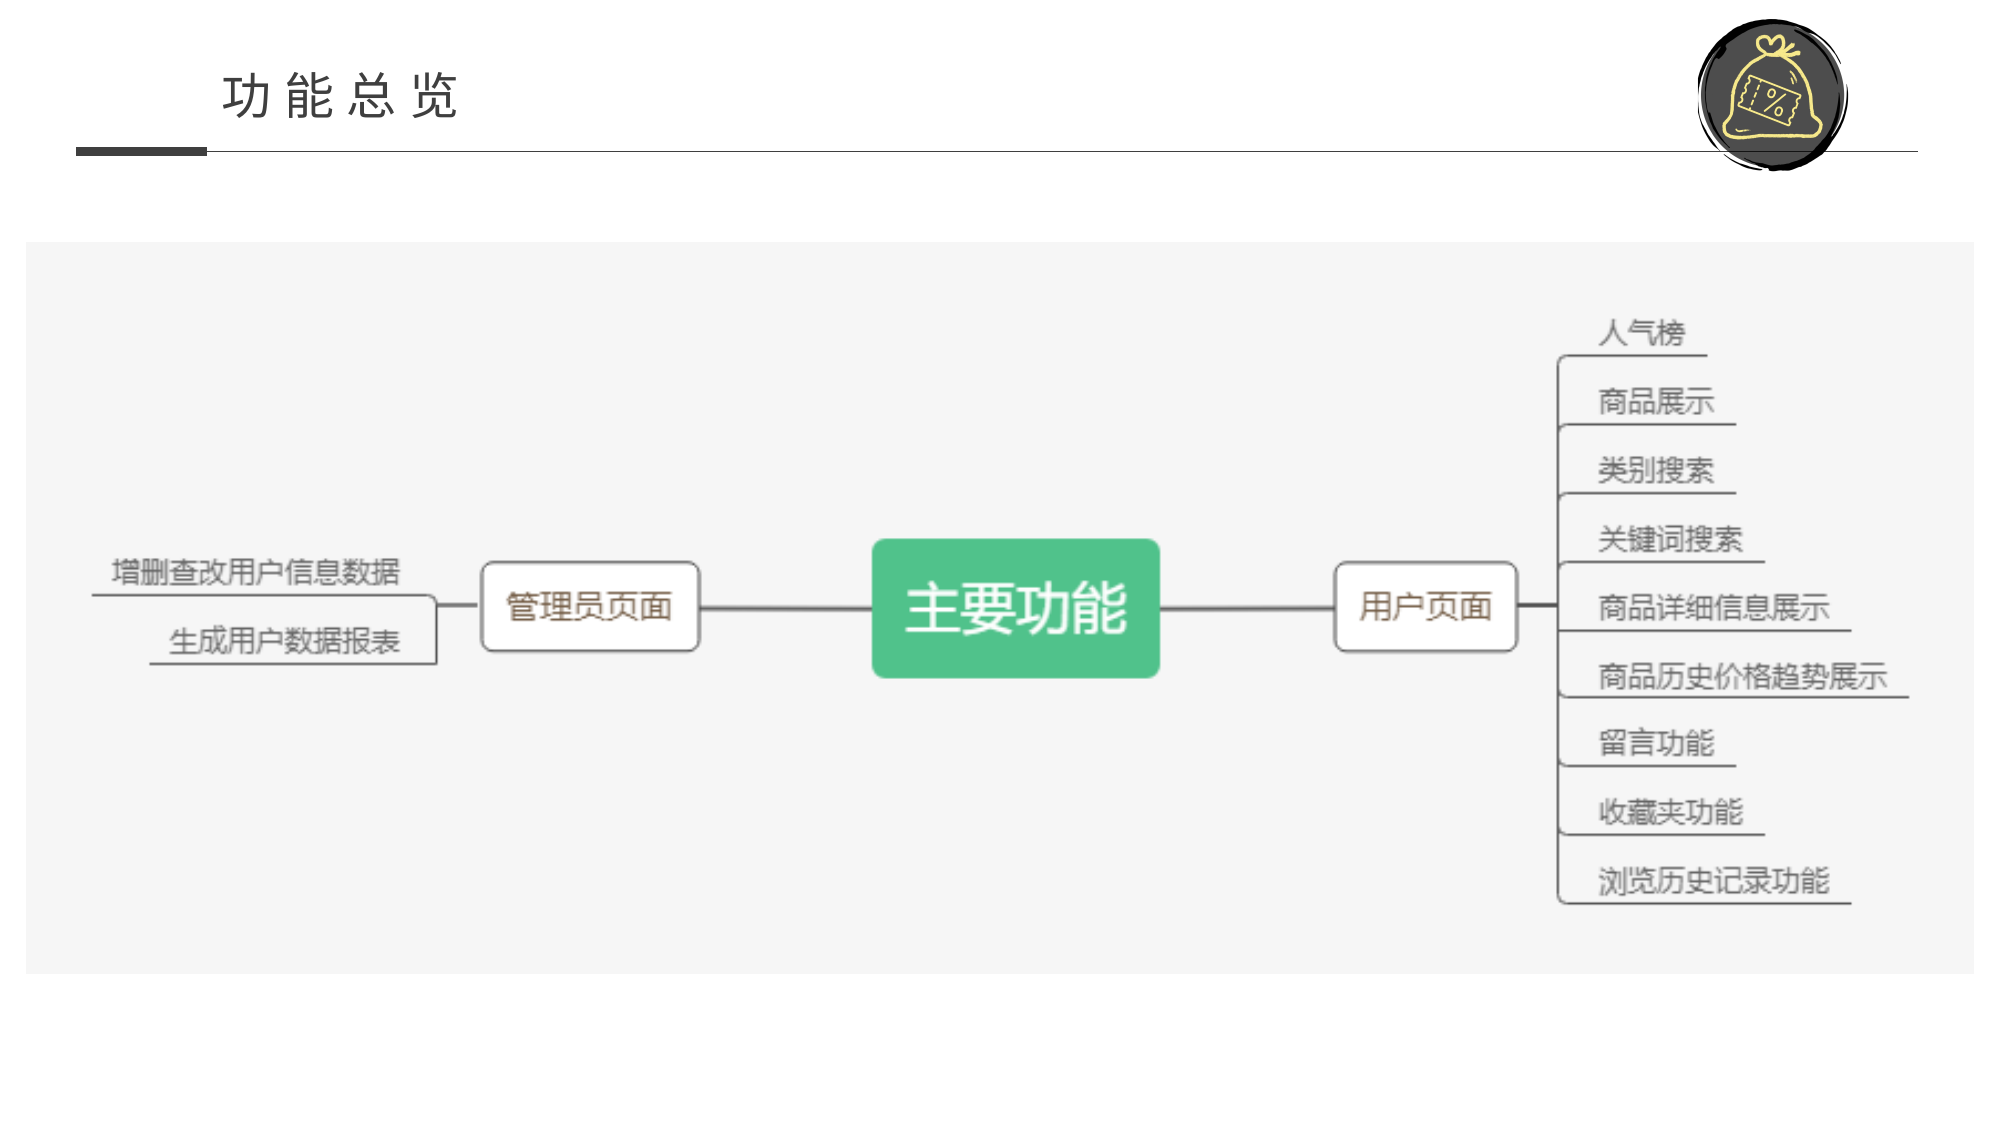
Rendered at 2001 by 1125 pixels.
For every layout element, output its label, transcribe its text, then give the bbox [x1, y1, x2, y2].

picture [1696, 18, 1849, 172]
picture [26, 242, 1974, 974]
text_box 功能总览 [207, 57, 1049, 132]
